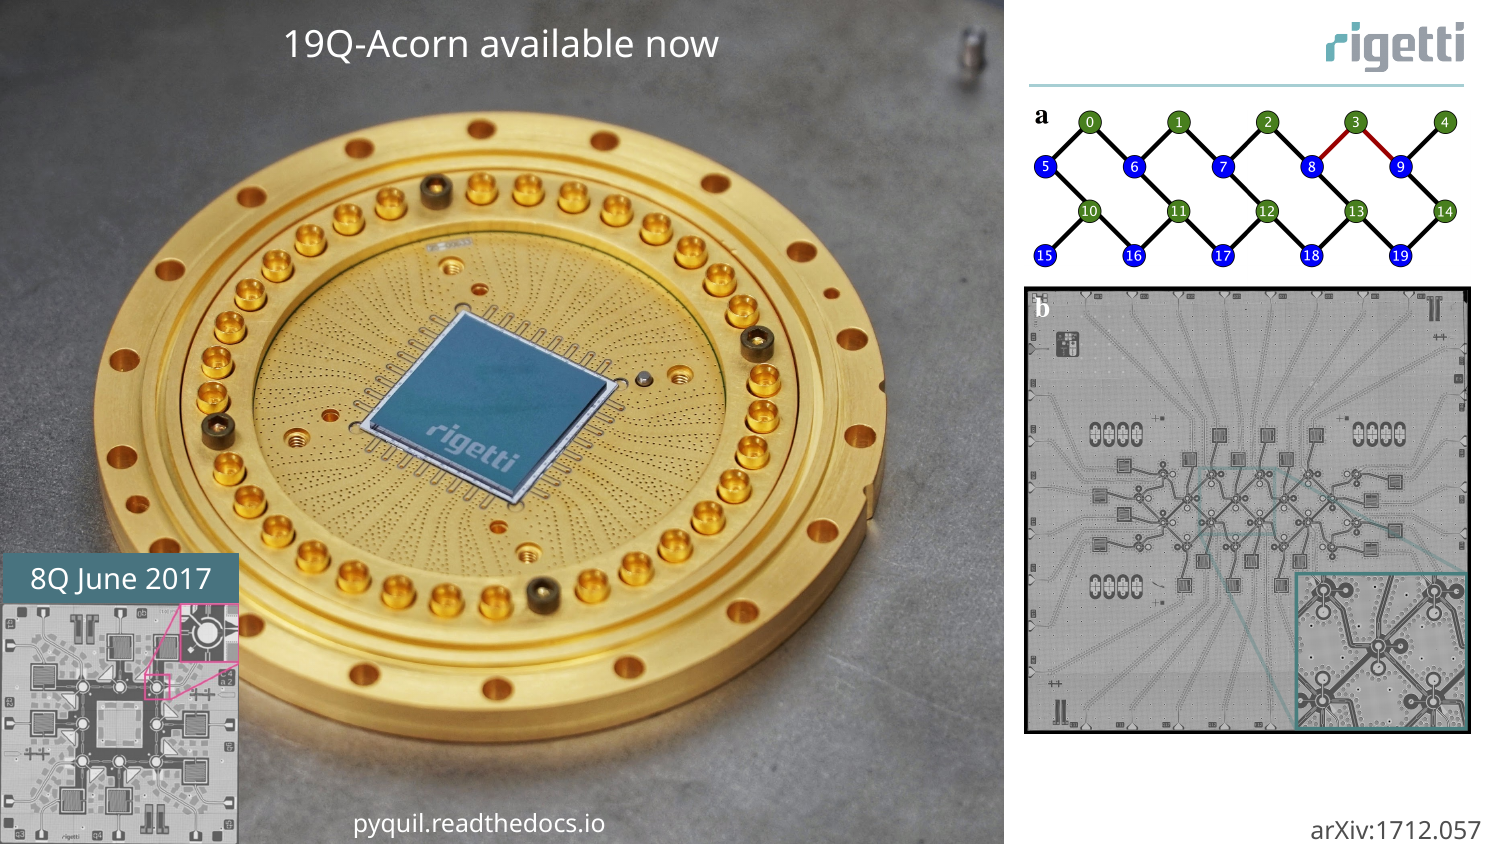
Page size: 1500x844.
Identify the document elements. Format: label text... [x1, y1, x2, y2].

text_box arXiv:1712.05771 [1295, 795, 1500, 844]
picture [1326, 22, 1464, 72]
picture [0, 0, 1004, 844]
picture [1023, 109, 1471, 734]
